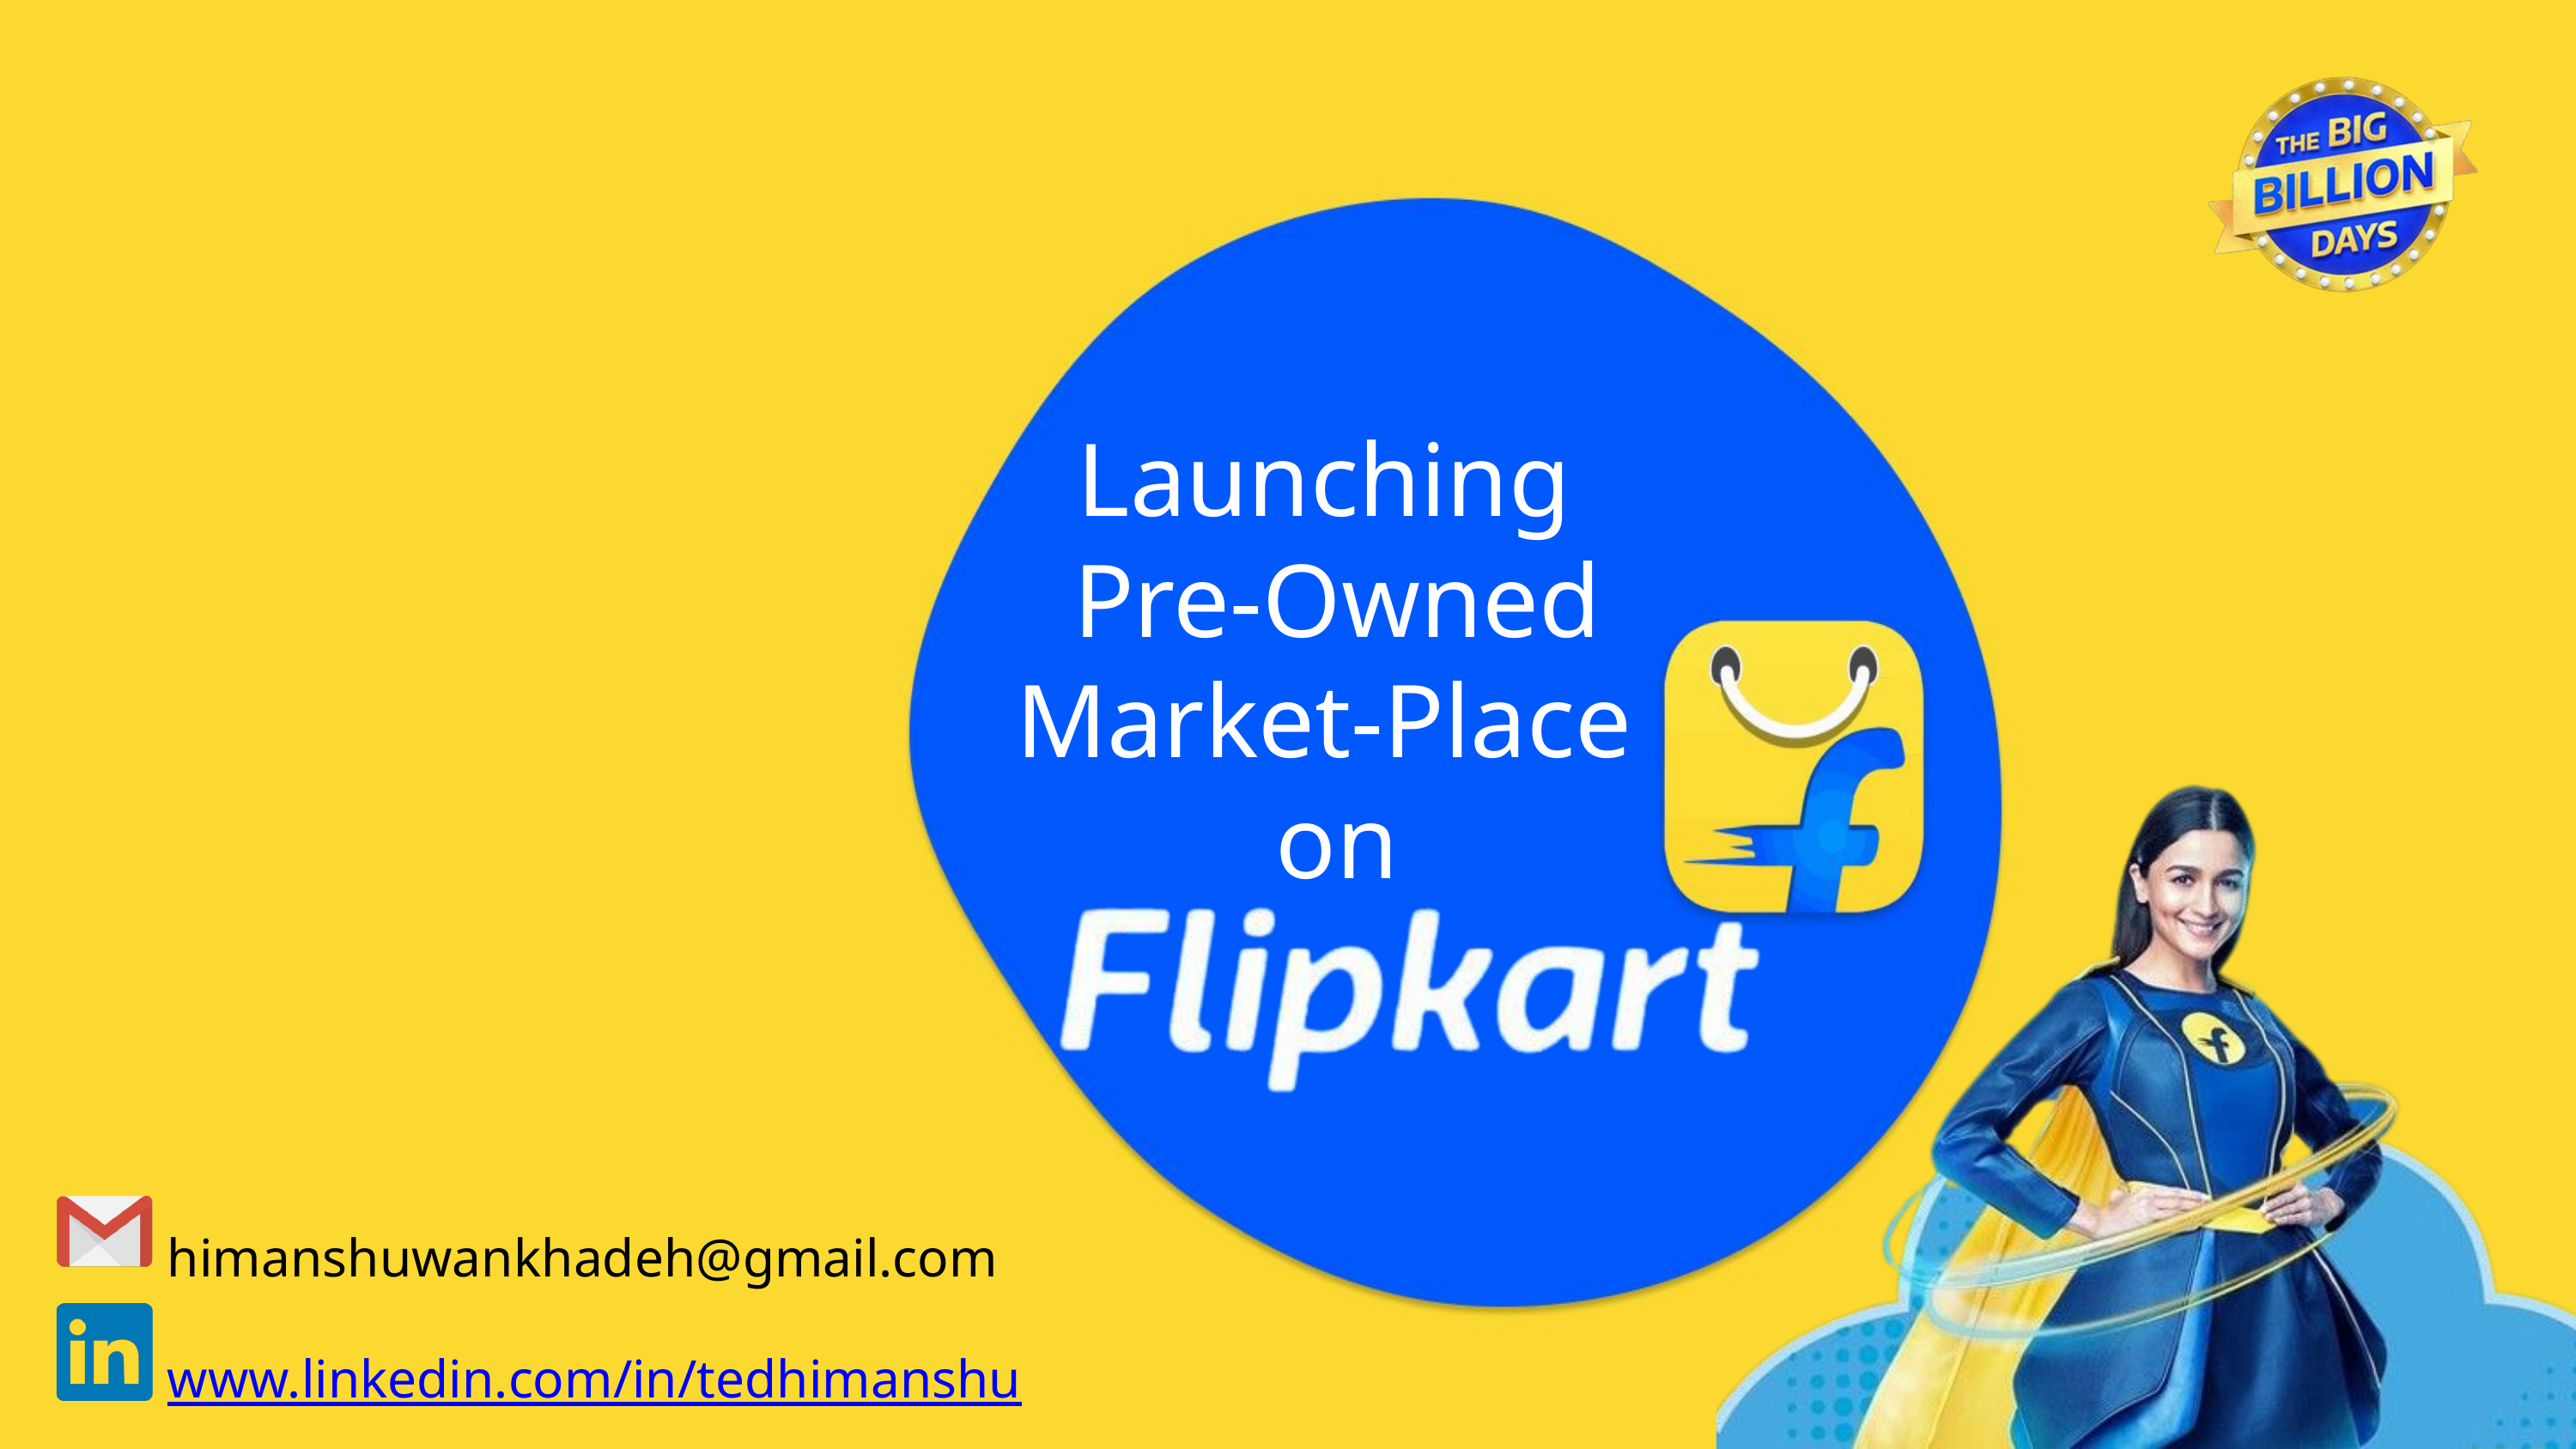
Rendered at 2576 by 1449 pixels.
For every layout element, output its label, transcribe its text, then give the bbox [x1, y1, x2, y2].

text_box [1144, 0, 1979, 310]
text_box [0, 0, 2576, 1449]
text_box Launching Pre-Owned Market-Place on [902, 415, 1772, 899]
text_box [948, 562, 1716, 1341]
text_box [48, 1186, 161, 1276]
text_box himanshuwankhadeh@gmail.com www.linkedin.com/in/tedhimanshu [167, 1157, 1220, 1417]
text_box [56, 1303, 154, 1401]
text_box [1979, 0, 2576, 381]
text_box [1716, 562, 2576, 1449]
